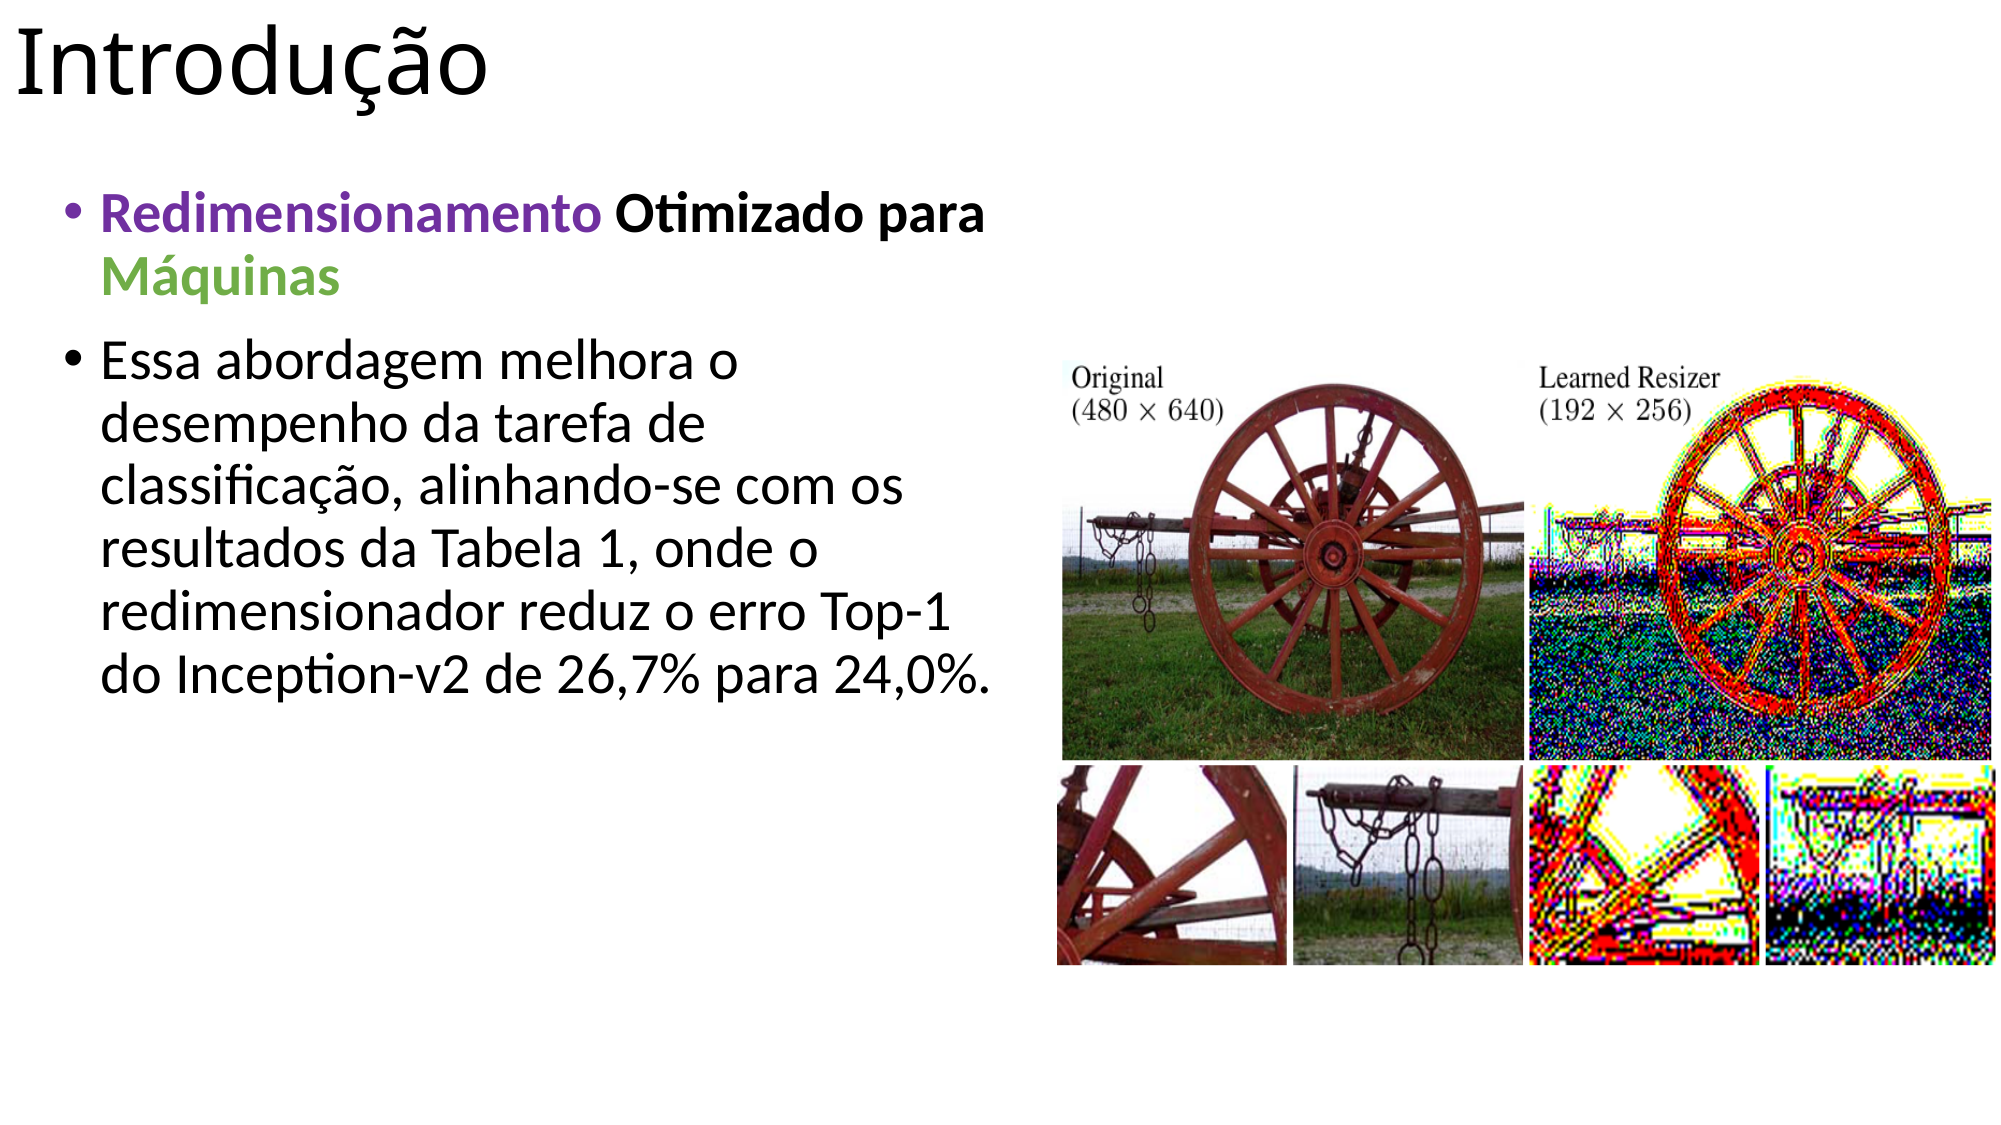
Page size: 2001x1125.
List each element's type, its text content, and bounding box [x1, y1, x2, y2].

title Introdução [0, 0, 1713, 130]
list Redimensionamento Otimizado para Máquinas Essa abordagem melhora o desempenho da tarefa de classificação, alinhando-se com os resultados da Tabela 1, onde o redimensionador reduz o erro Top-1 do Inception-v2 de 26,7% para 24,0%. [48, 174, 1040, 1079]
picture [1056, 348, 2001, 971]
